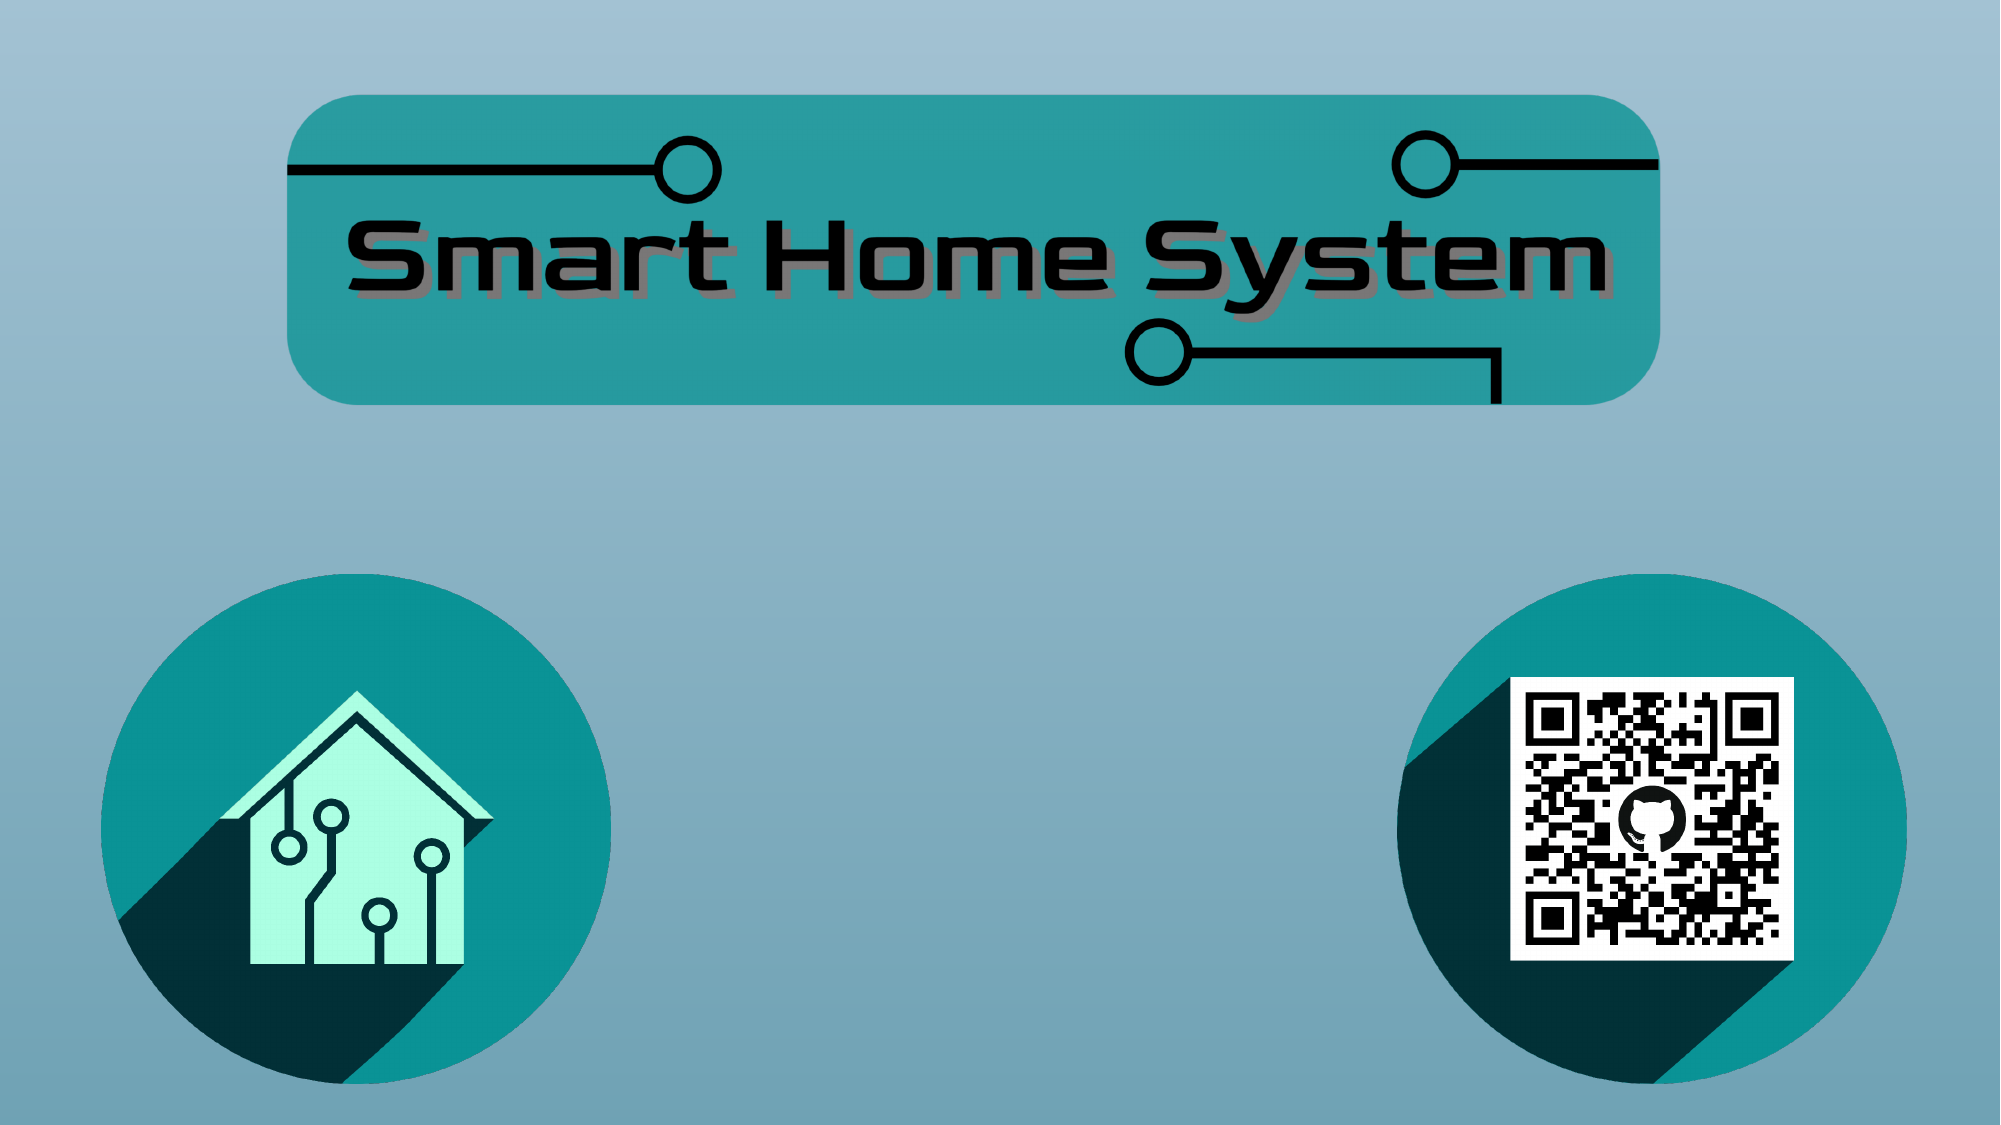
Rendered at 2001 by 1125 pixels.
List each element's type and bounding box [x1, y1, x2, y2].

picture [281, 94, 1666, 407]
picture [1397, 574, 1907, 1084]
picture [101, 574, 611, 1084]
